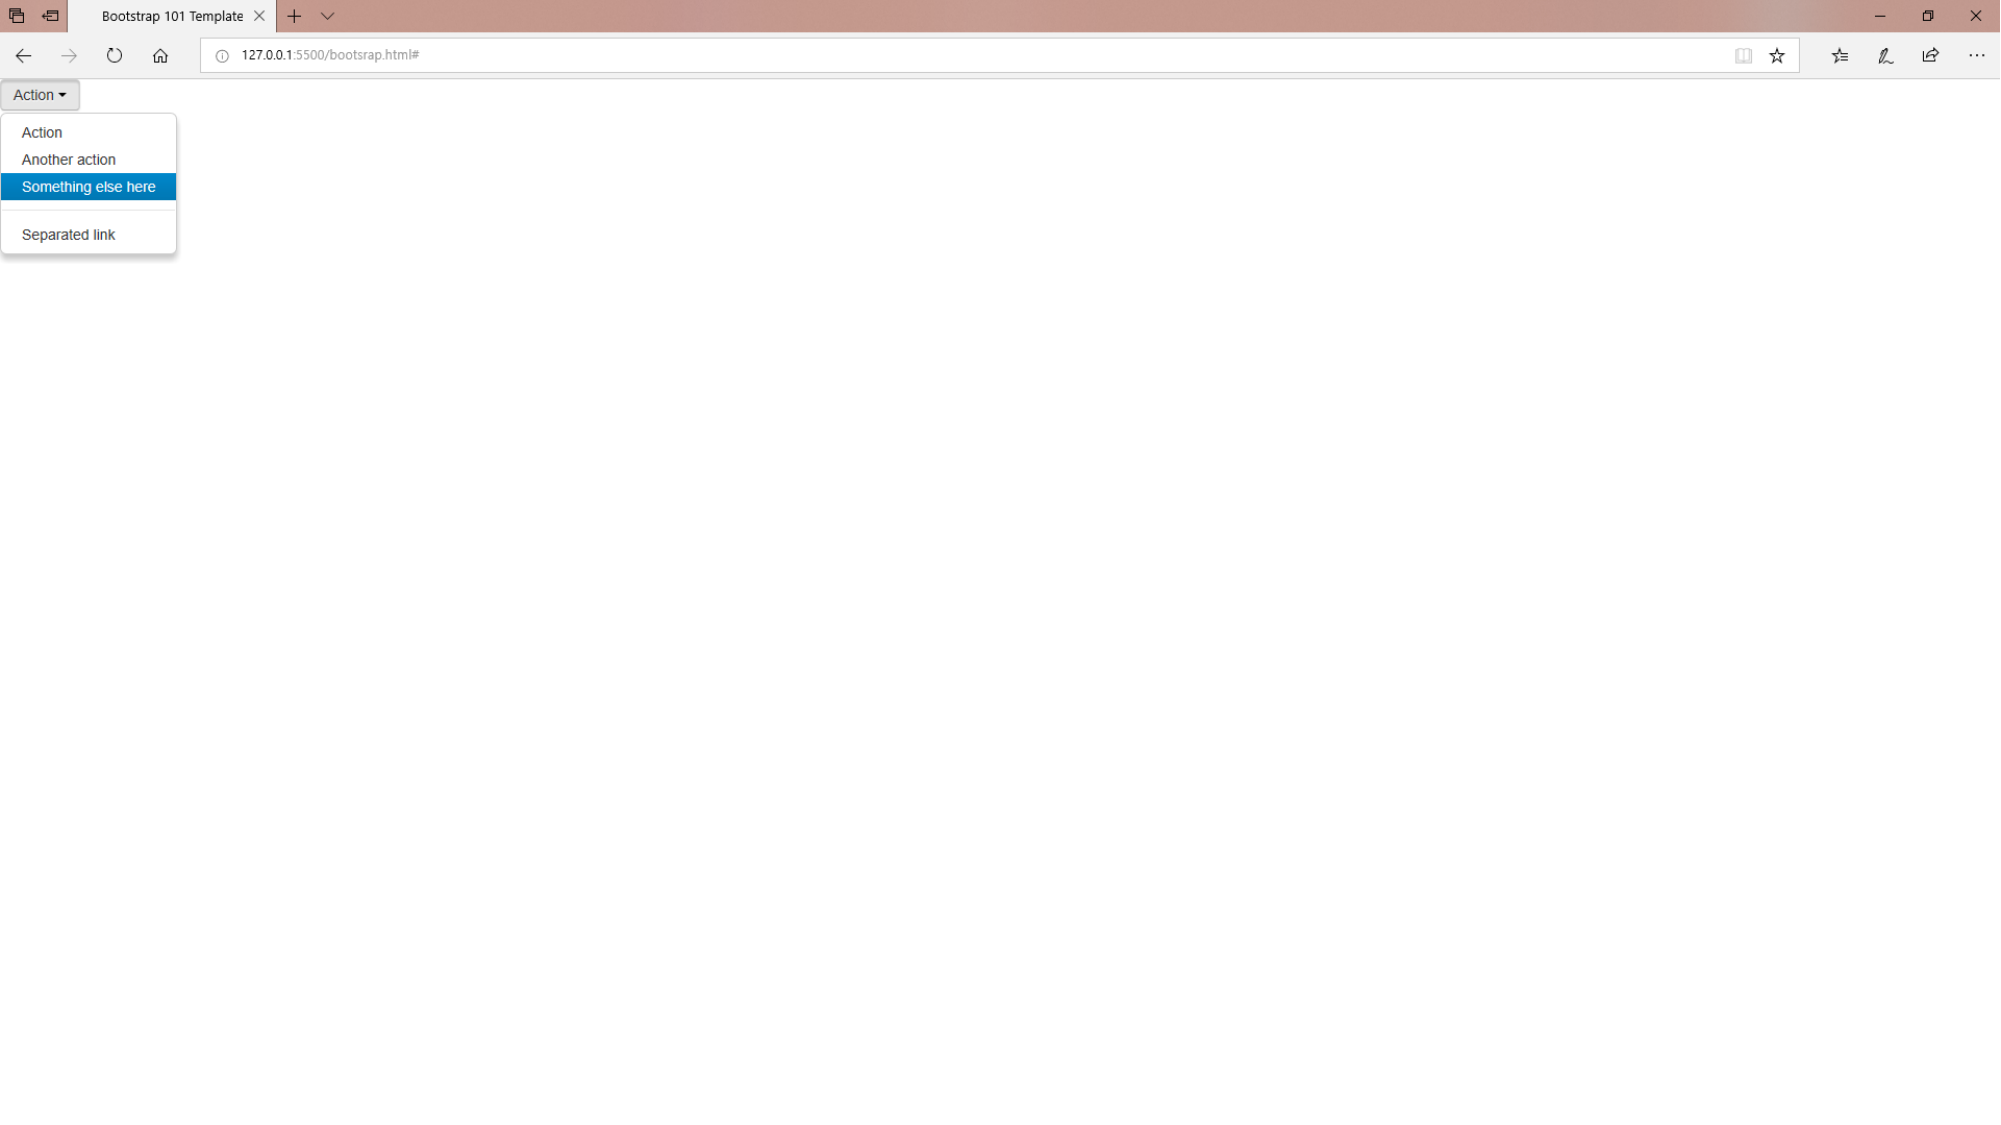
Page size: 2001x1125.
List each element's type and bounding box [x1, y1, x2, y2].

picture [29, 184, 47, 191]
picture [0, 0, 2000, 919]
picture [128, 182, 137, 191]
picture [77, 184, 91, 192]
picture [51, 182, 74, 191]
picture [113, 184, 122, 190]
